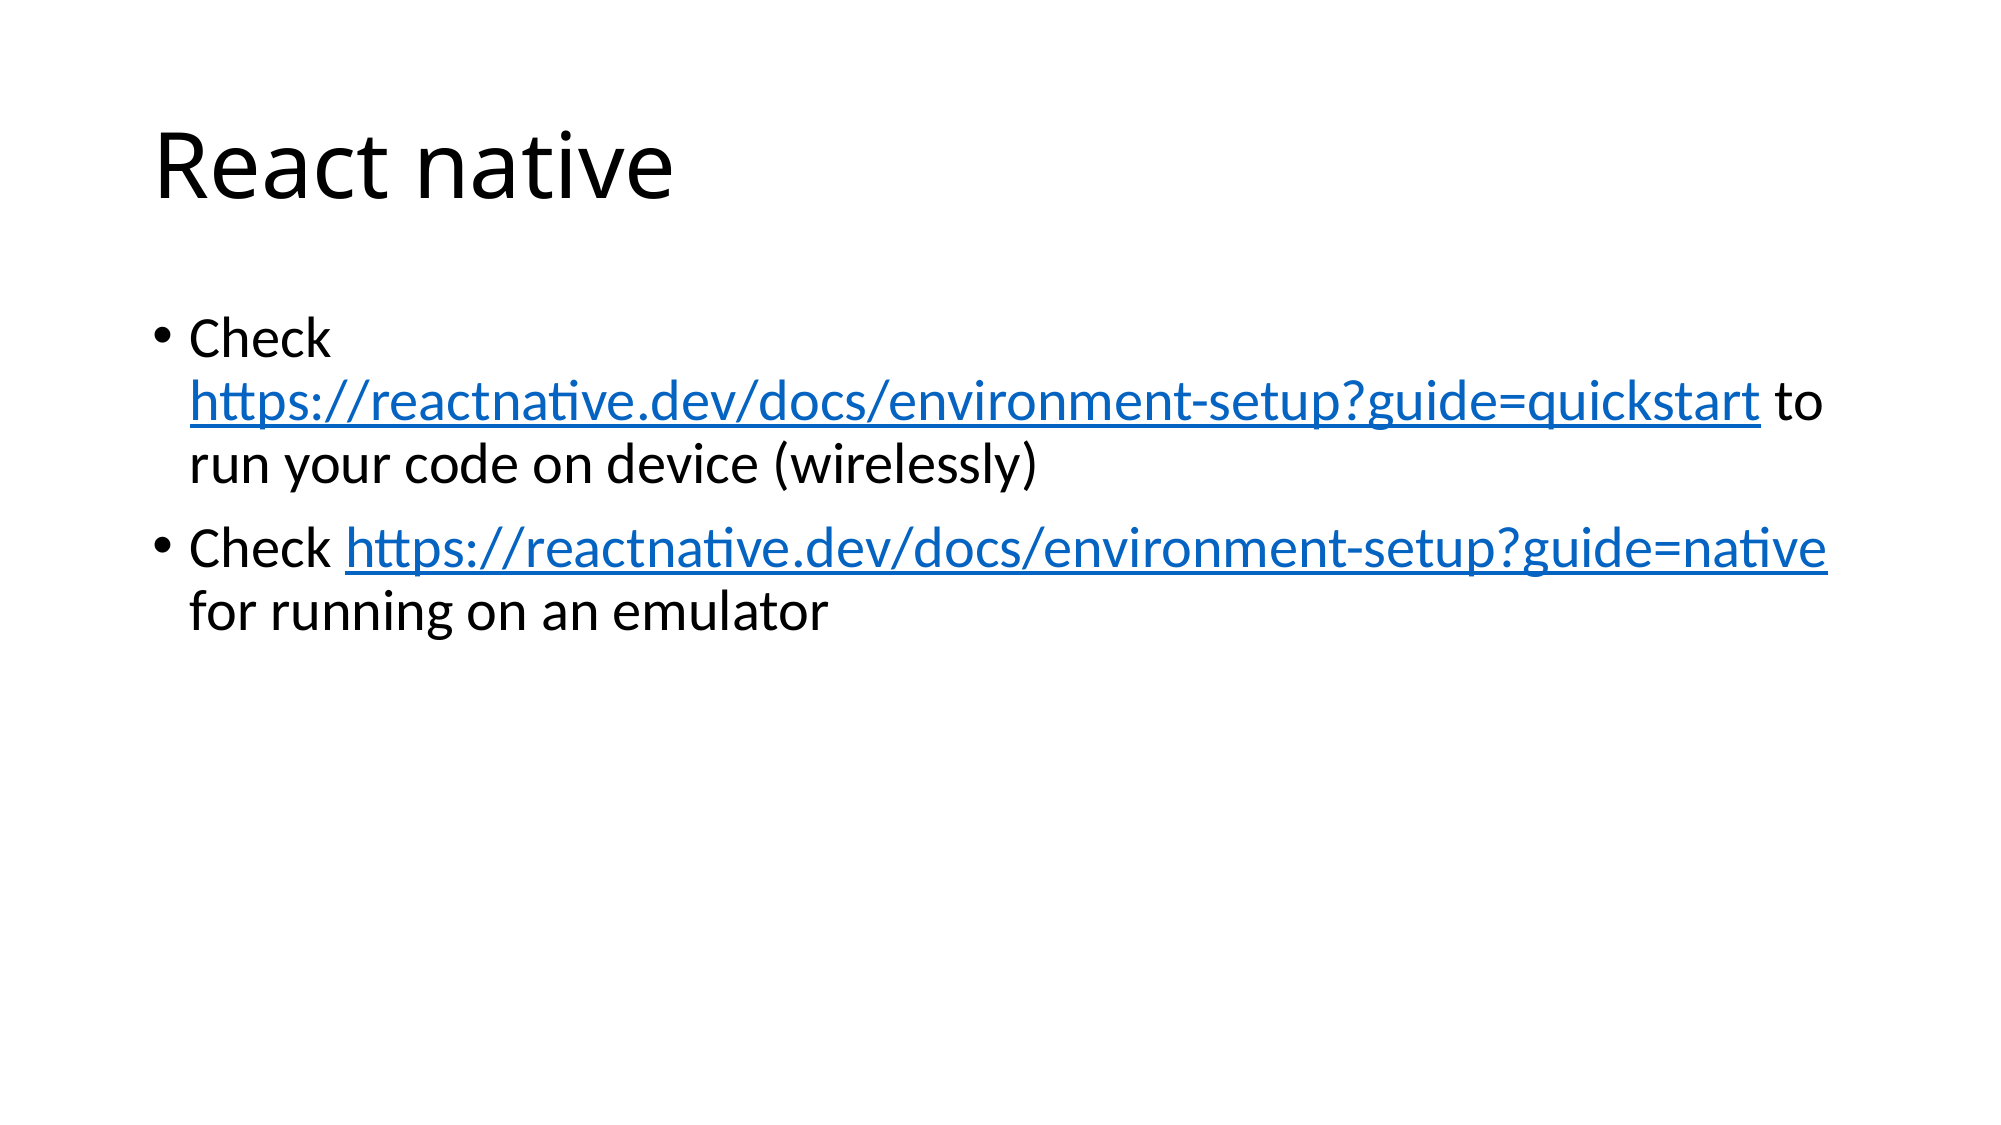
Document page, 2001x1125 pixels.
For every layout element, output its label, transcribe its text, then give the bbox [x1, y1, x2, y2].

list Check https://reactnative.dev/docs/environment-setup?guide=quickstart to run your code on device (wirelessly) Check https://reactnative.dev/docs/environment-setup?guide=native for running on an emulator [137, 299, 1863, 1014]
title React native [137, 59, 1863, 278]
